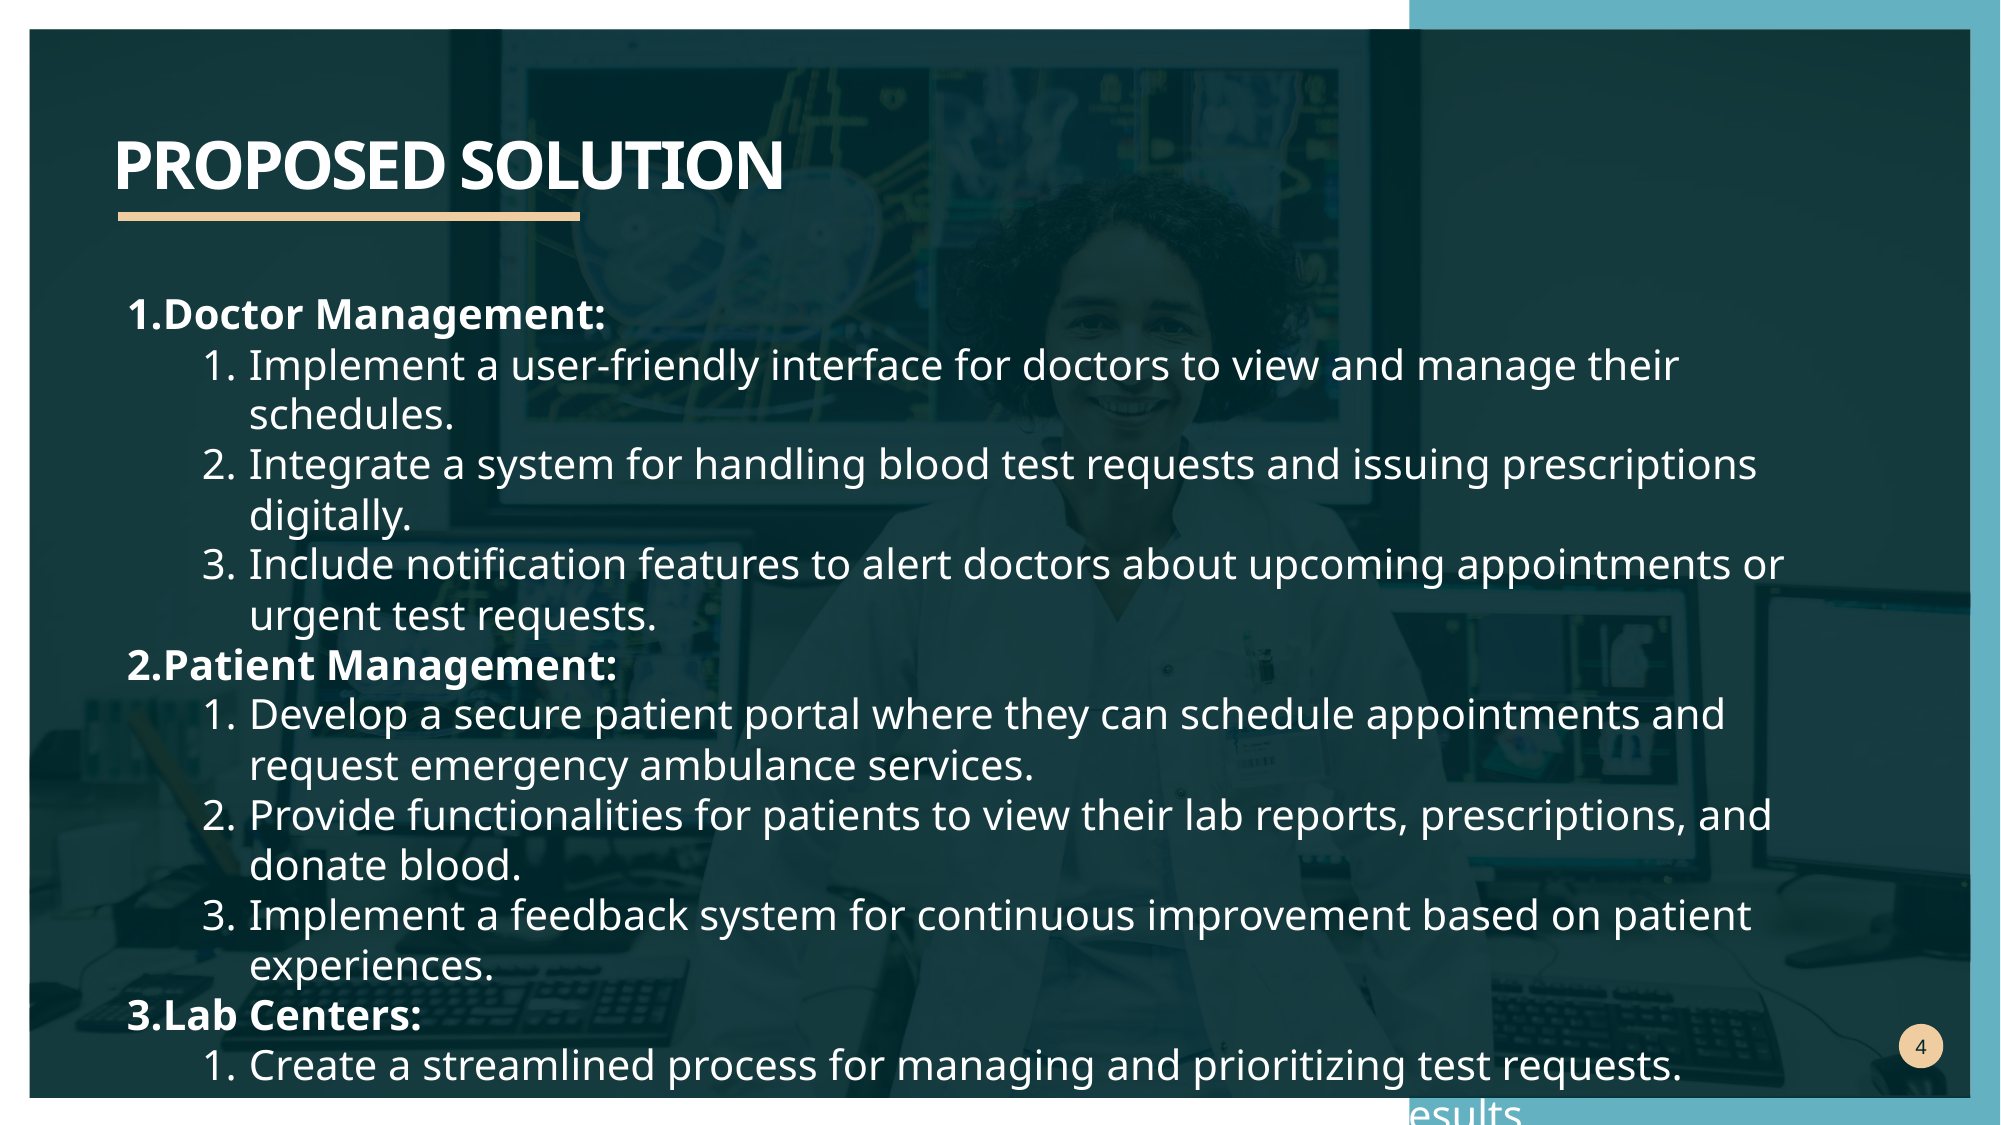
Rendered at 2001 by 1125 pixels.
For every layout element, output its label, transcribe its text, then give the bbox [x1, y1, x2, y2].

text_box Doctor Management: Implement a user-friendly interface for doctors to view and manage their schedules. Integrate a system for handling blood test requests and issuing prescriptions digitally. Include notification features to alert doctors about upcoming appointments or urgent test requests. Patient Management: Develop a secure patient portal where they can schedule appointments and request emergency ambulance services. Provide functionalities for patients to view their lab reports, prescriptions, and donate blood. Implement a feedback system for continuous improvement based on patient experiences. Lab Centers: Create a streamlined process for managing and prioritizing test requests. Establish a secure system for uploading and accessing lab results. Integrate with Doctor and Patient Management modules for seamless information flow. [112, 1098, 1899, 1125]
picture [29, 29, 1971, 1098]
